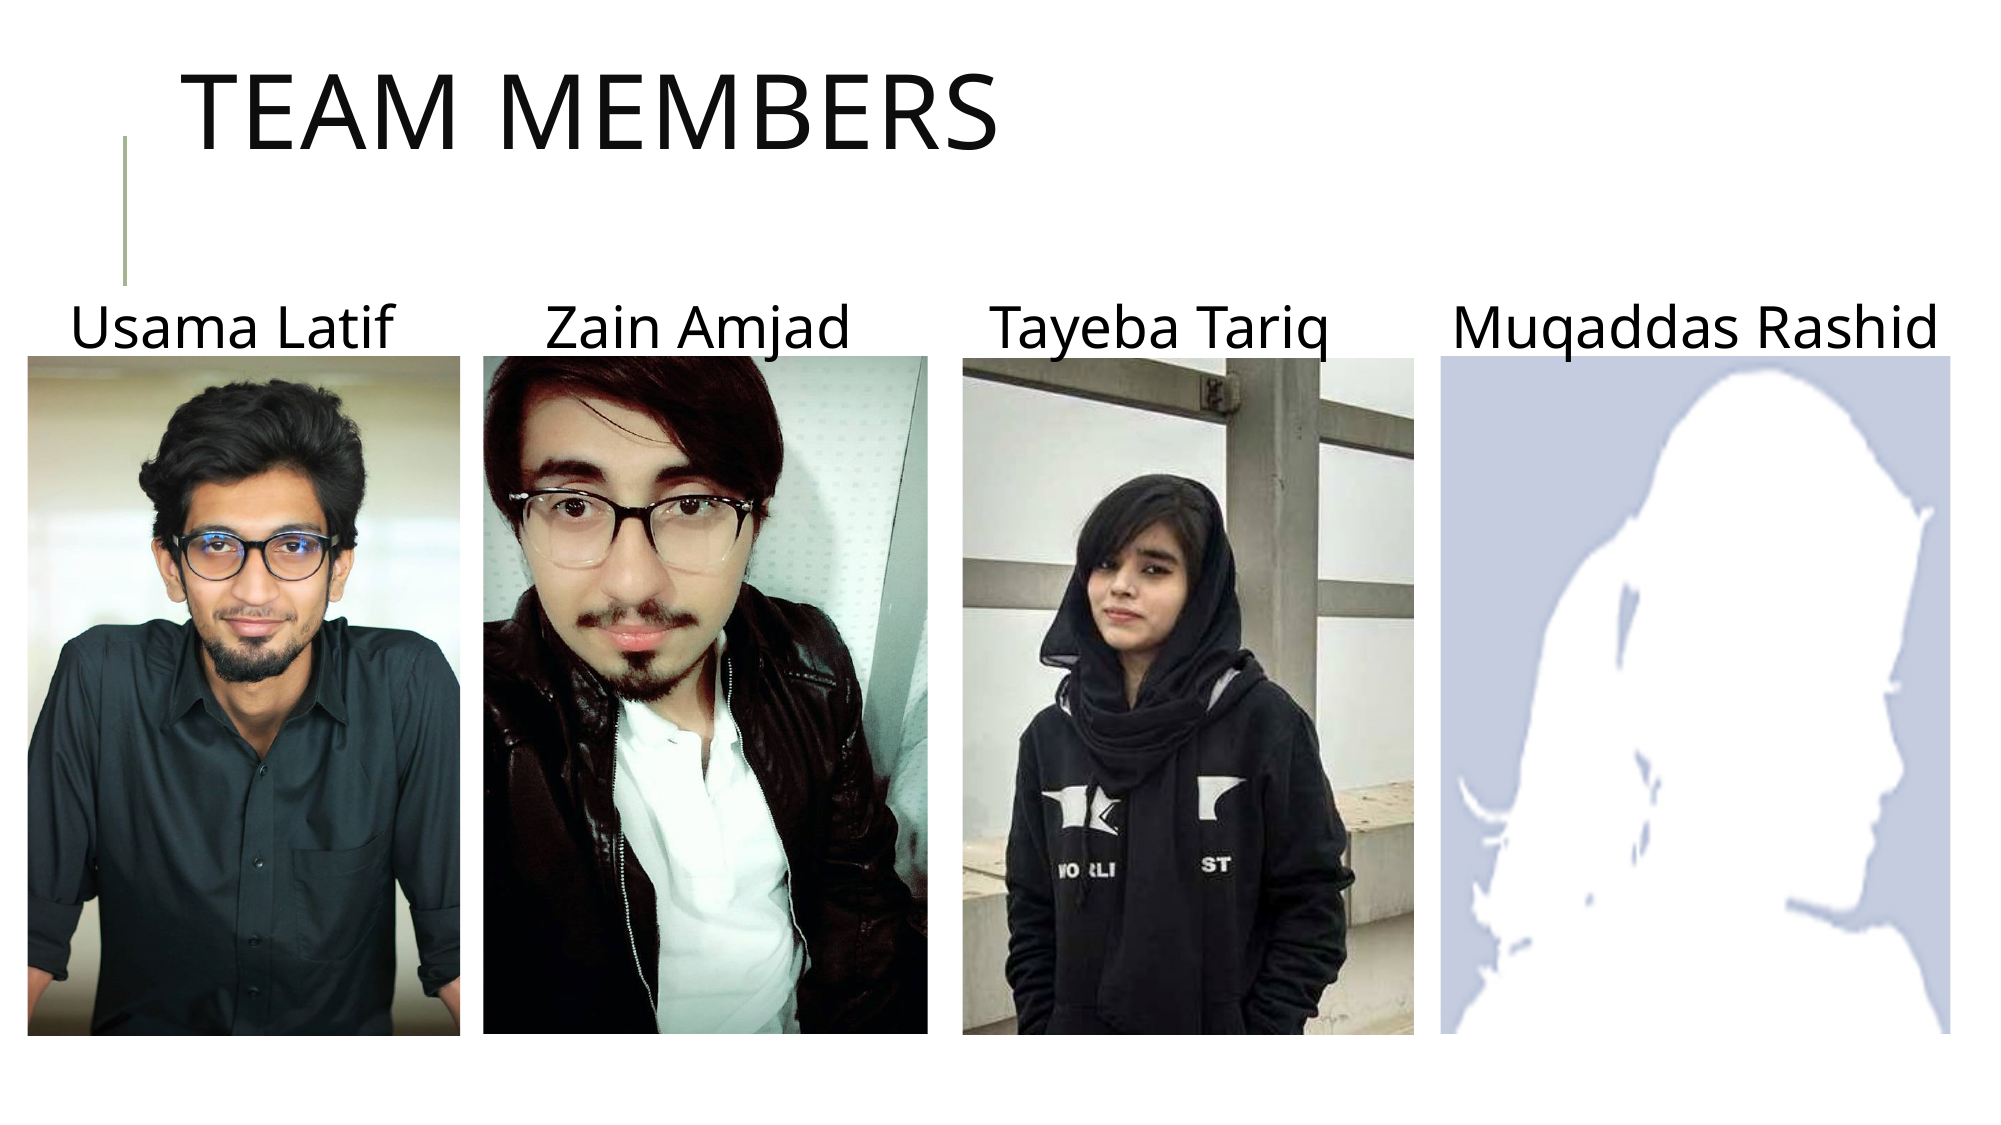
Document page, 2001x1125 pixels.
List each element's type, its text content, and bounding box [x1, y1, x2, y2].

picture [27, 356, 461, 1036]
text_box Usama Latif [55, 283, 410, 351]
text_box Muqaddas Rashid [1436, 283, 1955, 356]
picture [1440, 356, 1951, 1034]
title Team members [165, 56, 1760, 184]
picture [962, 357, 1415, 1036]
picture [483, 356, 928, 1034]
text_box Tayeba Tariq [975, 283, 1347, 353]
text_box Zain Amjad [530, 283, 868, 351]
